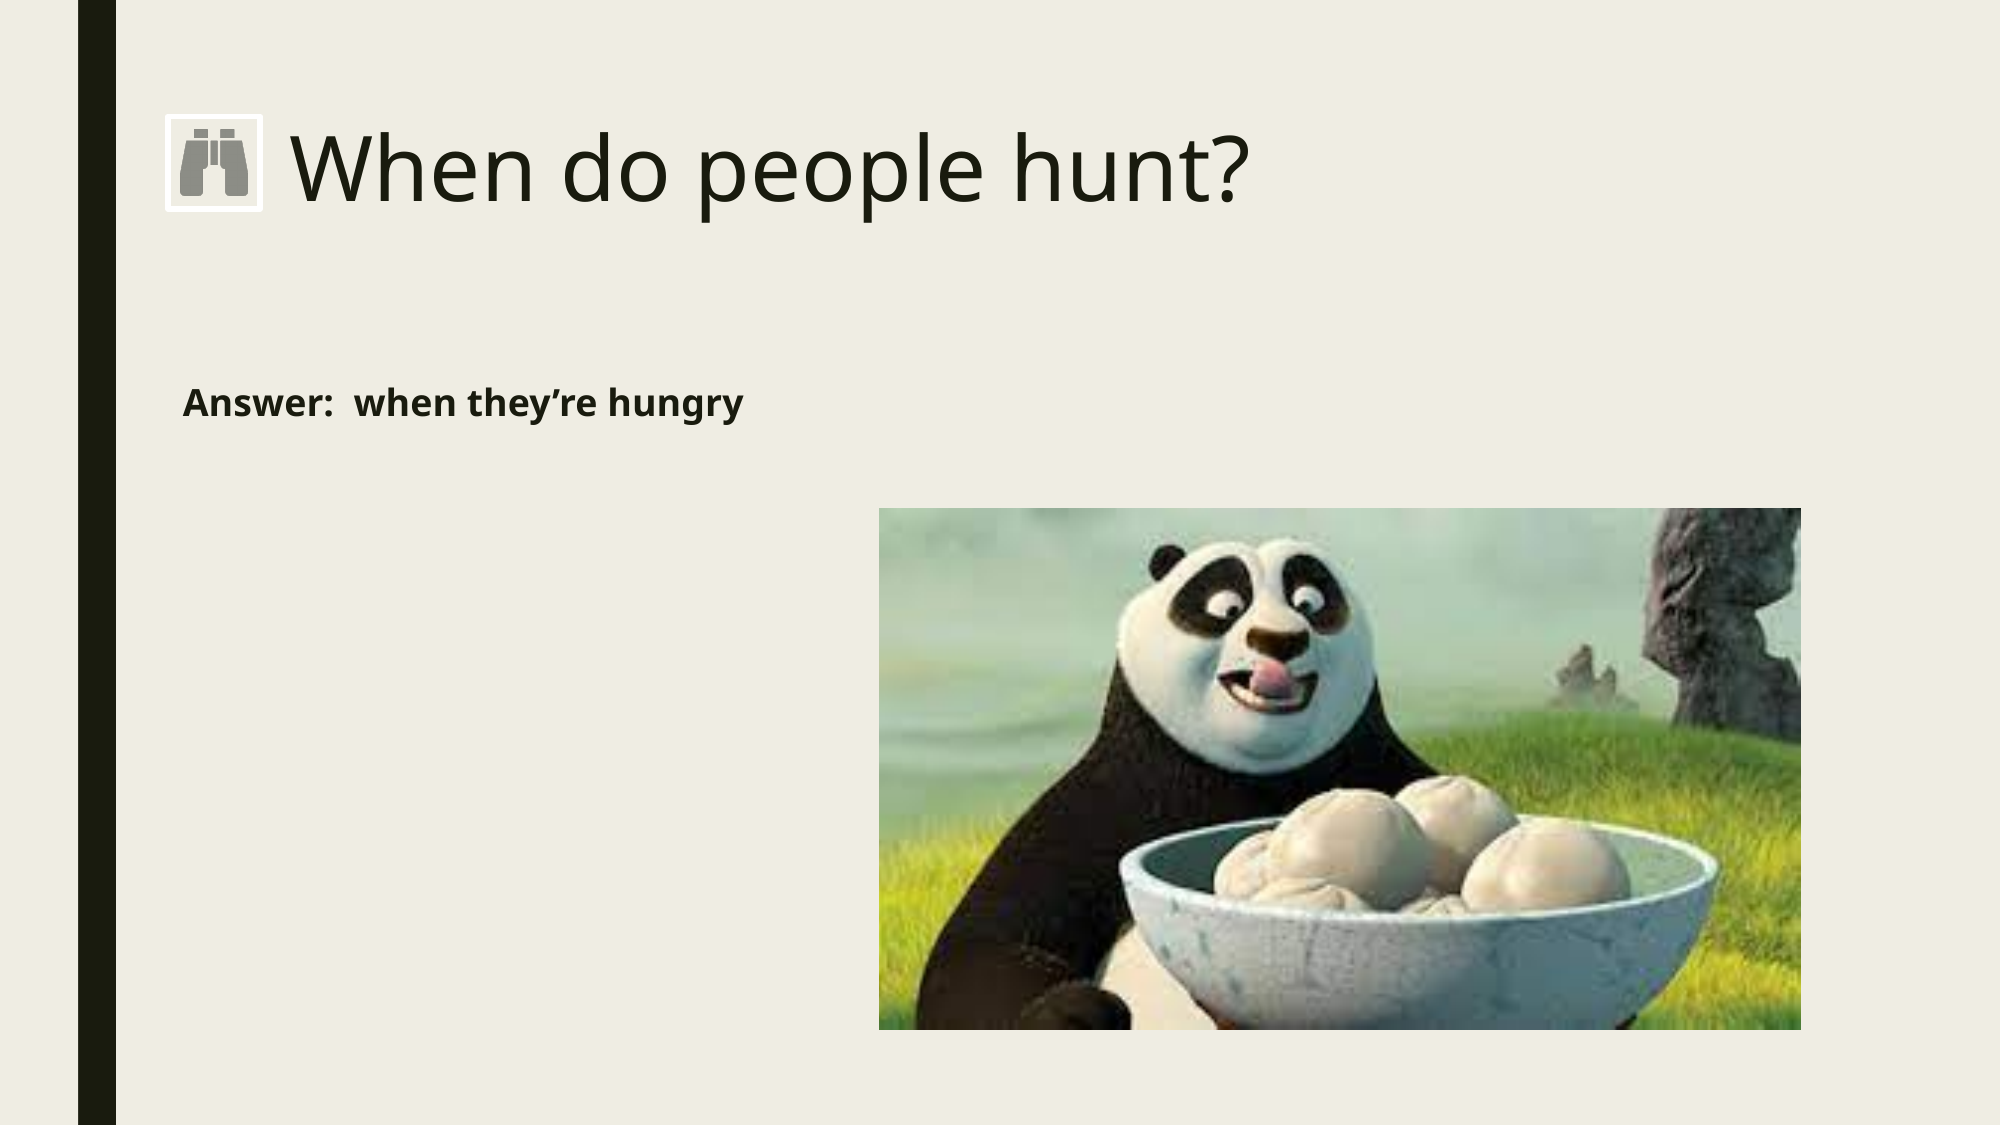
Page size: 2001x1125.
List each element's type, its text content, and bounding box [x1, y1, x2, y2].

list Answer: when they’re hungry [167, 375, 1000, 963]
text_box [165, 114, 263, 212]
picture [879, 508, 1801, 1030]
text_box [76, 0, 119, 1125]
title When do people hunt? [274, 116, 1373, 229]
